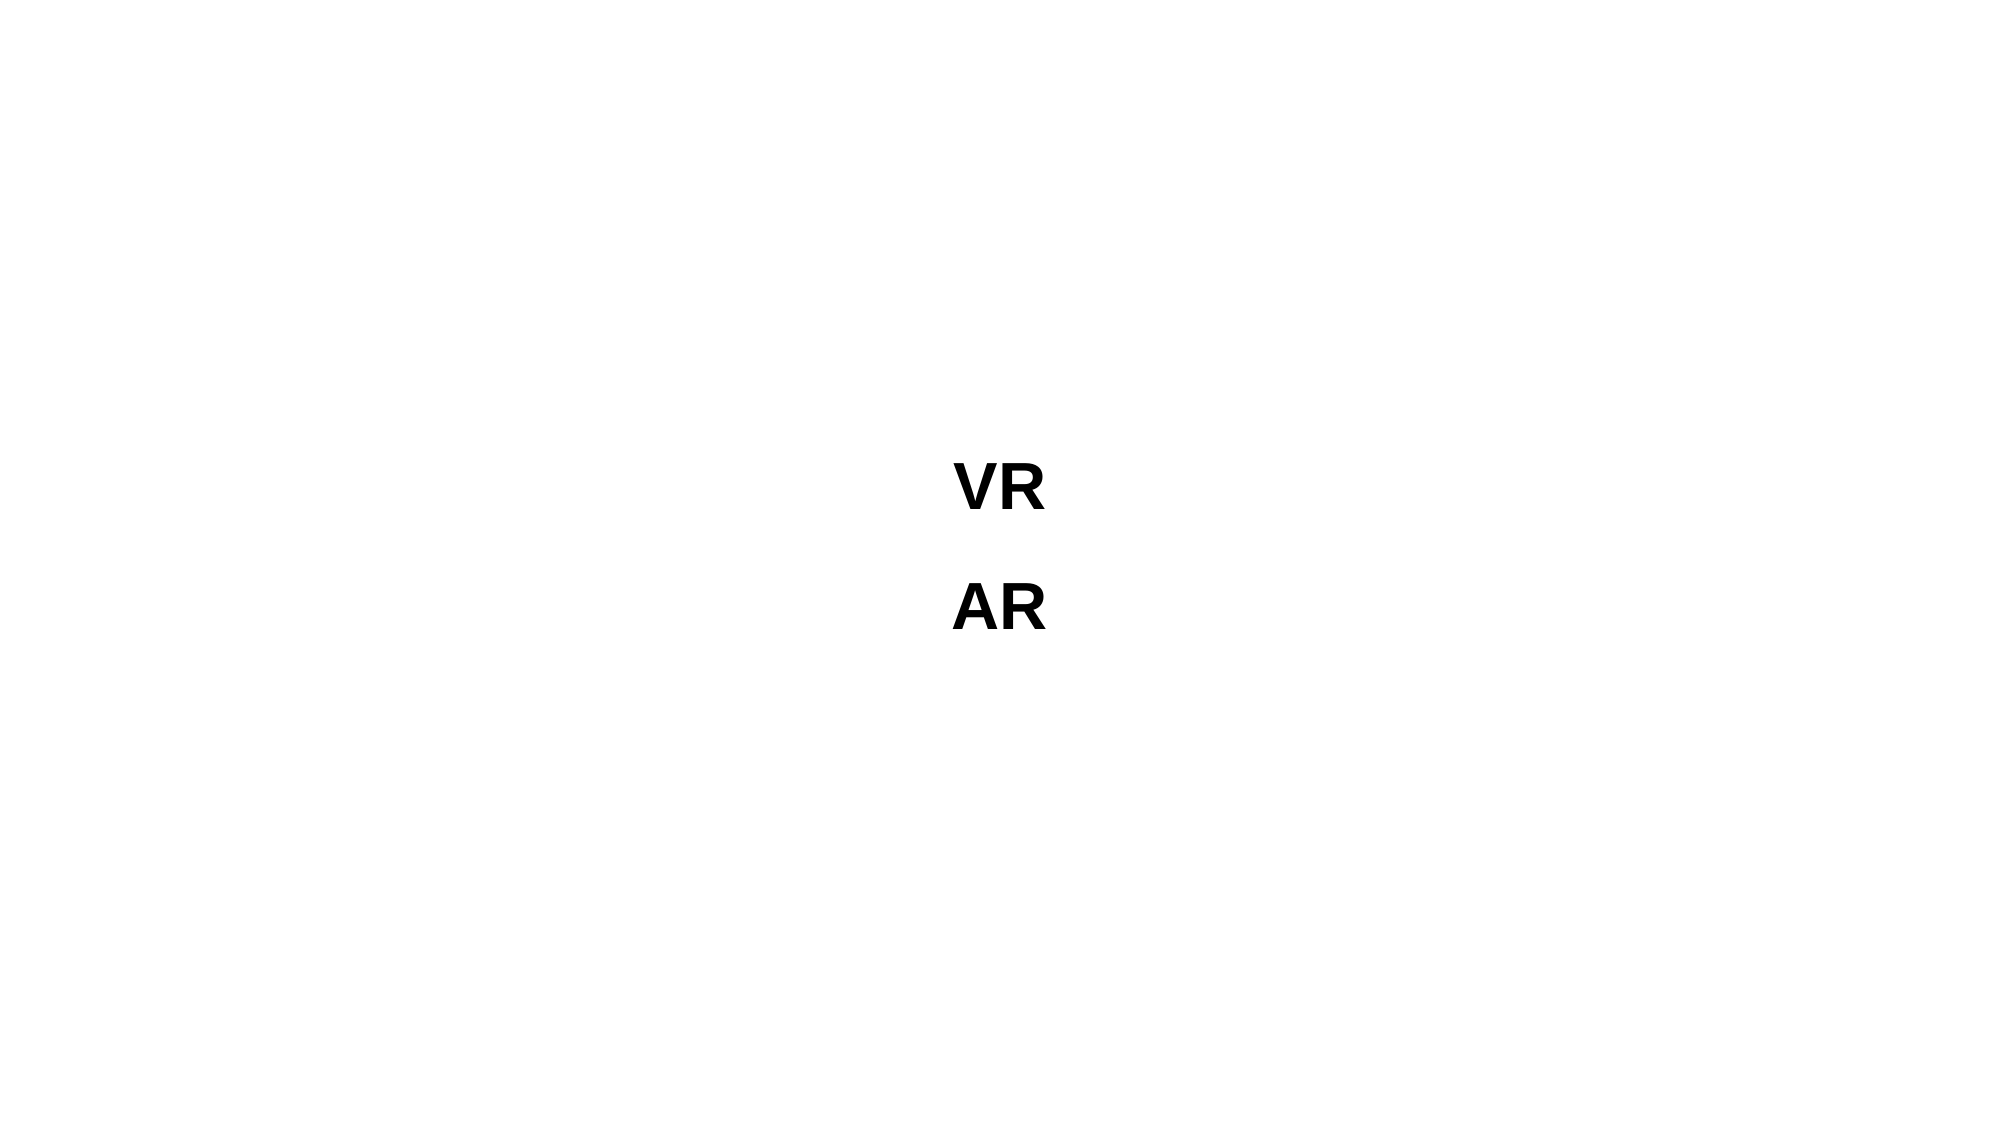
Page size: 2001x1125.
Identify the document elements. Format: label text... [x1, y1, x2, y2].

text_box VR AR [639, 395, 1360, 651]
